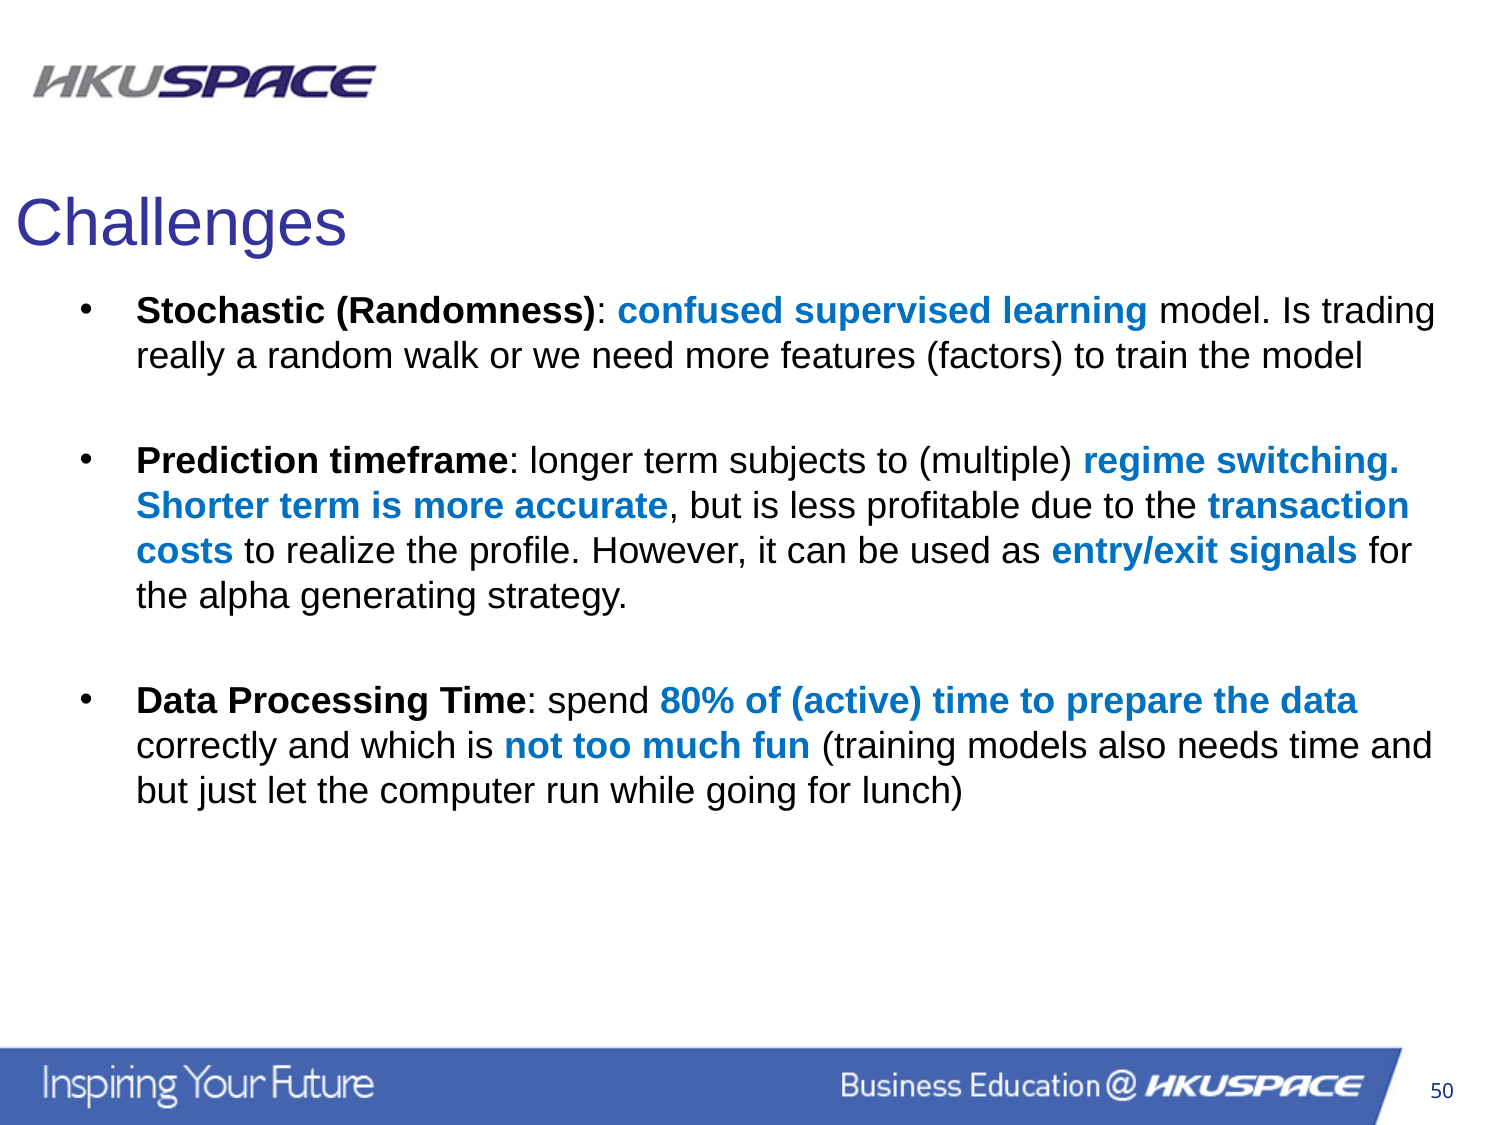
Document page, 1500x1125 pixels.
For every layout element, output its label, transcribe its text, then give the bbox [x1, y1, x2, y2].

text_box Stochastic (Randomness): confused supervised learning model. Is trading really a random walk or we need more features (factors) to train the model Prediction timeframe: longer term subjects to (multiple) regime switching. Shorter term is more accurate, but is less profitable due to the transaction costs to realize the profile. However, it can be used as entry/exit signals for the alpha generating strategy. Data Processing Time: spend 80% of (active) time to prepare the data correctly and which is not too much fun (training models also needs time and but just let the computer run while going for lunch) [64, 278, 1483, 1047]
picture [0, 0, 1500, 1125]
slide_number 50 [1415, 1070, 1499, 1125]
title Challenges [0, 101, 1325, 266]
